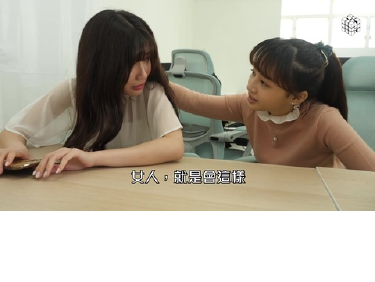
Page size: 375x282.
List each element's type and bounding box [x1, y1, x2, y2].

picture [0, 0, 375, 212]
